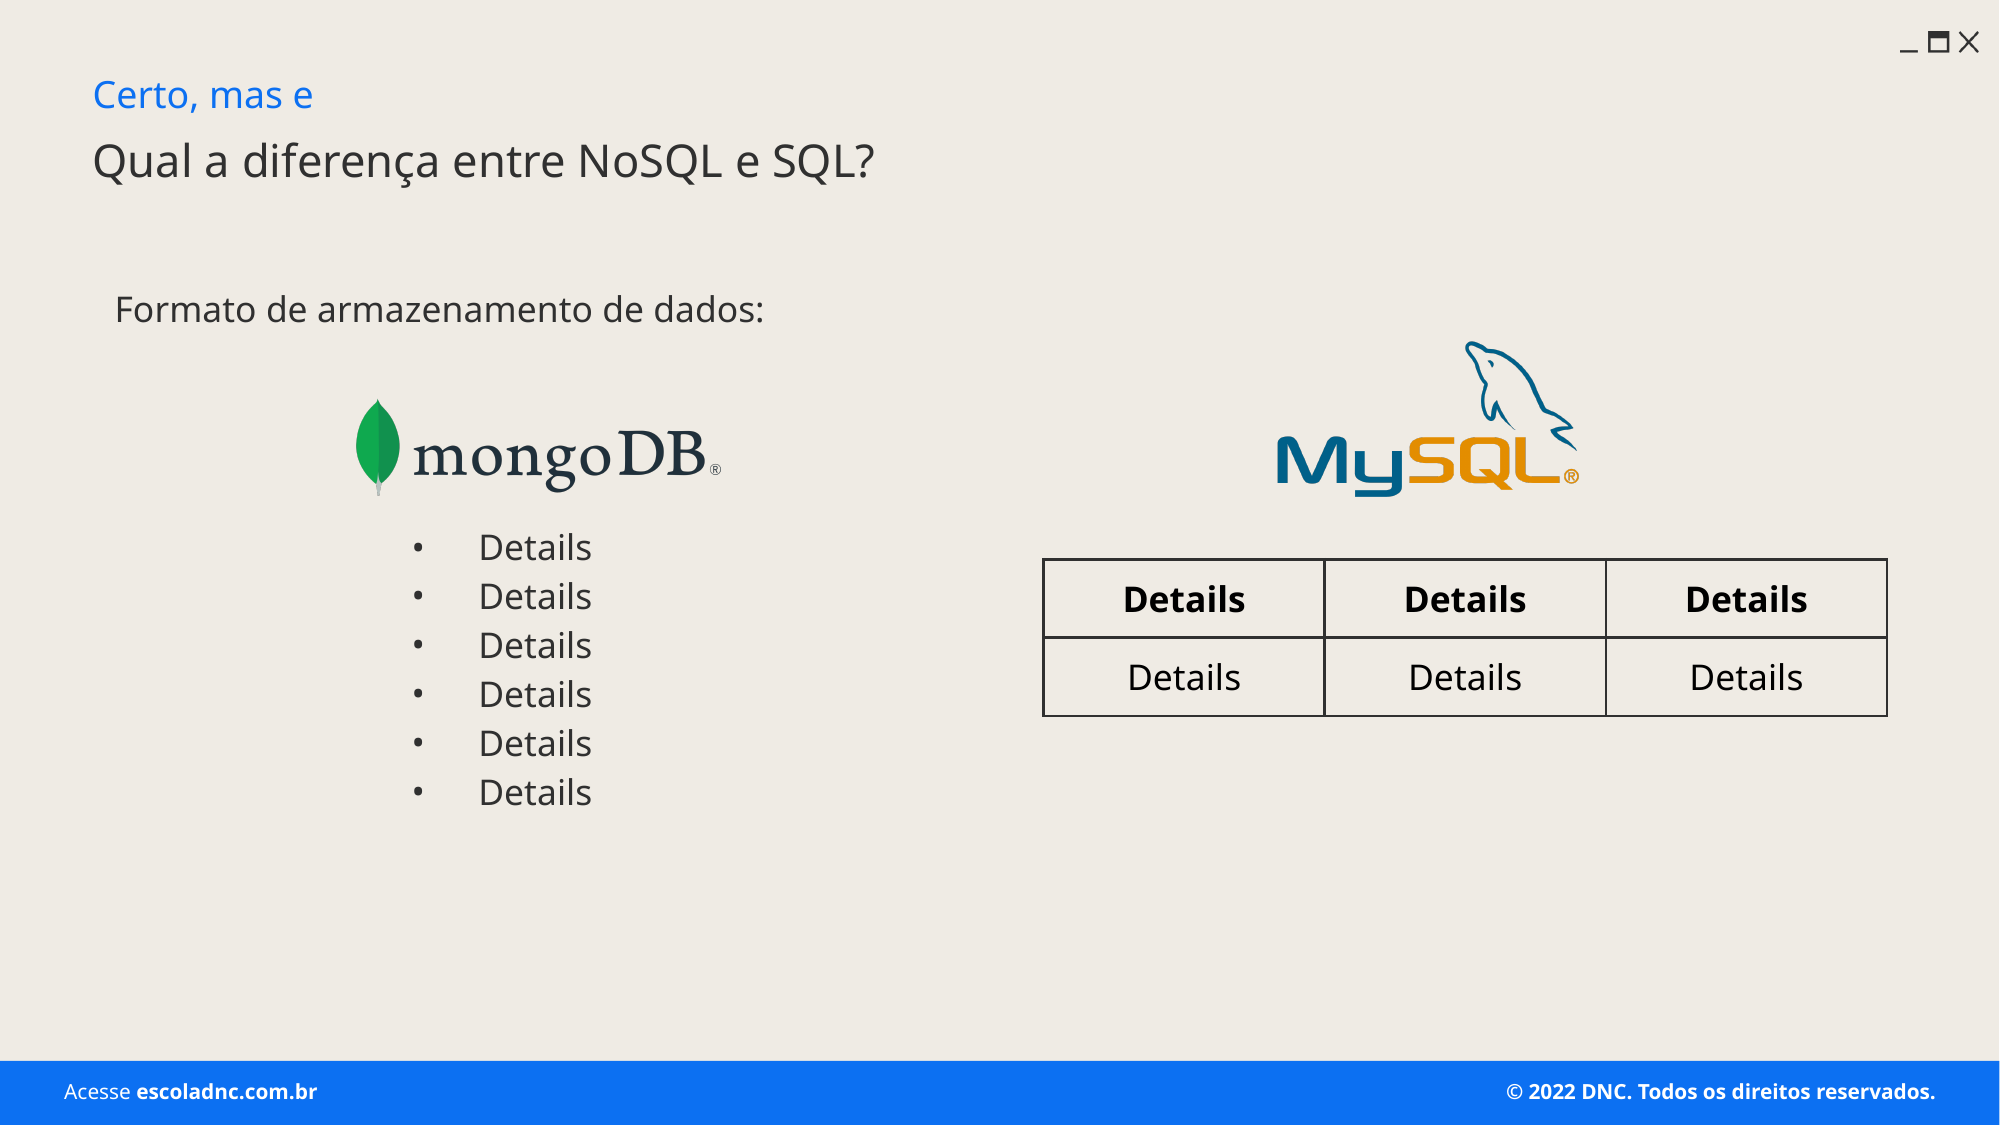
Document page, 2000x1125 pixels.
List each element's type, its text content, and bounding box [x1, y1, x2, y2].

table_header Details [1326, 561, 1605, 636]
table_cell Details [1326, 639, 1605, 715]
title Certo, mas e [77, 68, 1130, 130]
table_cell Details [1045, 639, 1323, 715]
list Formato de armazenamento de dados: [99, 284, 978, 384]
picture [1900, 31, 1979, 53]
table_header Details [1607, 561, 1886, 636]
list Details Details Details Details Details Details [388, 511, 690, 1055]
title Qual a diferença entre NoSQL e SQL? [77, 130, 1839, 195]
picture [1277, 341, 1579, 498]
table_header Details [1045, 561, 1323, 636]
table_cell Details [1607, 639, 1886, 715]
picture [354, 397, 724, 498]
